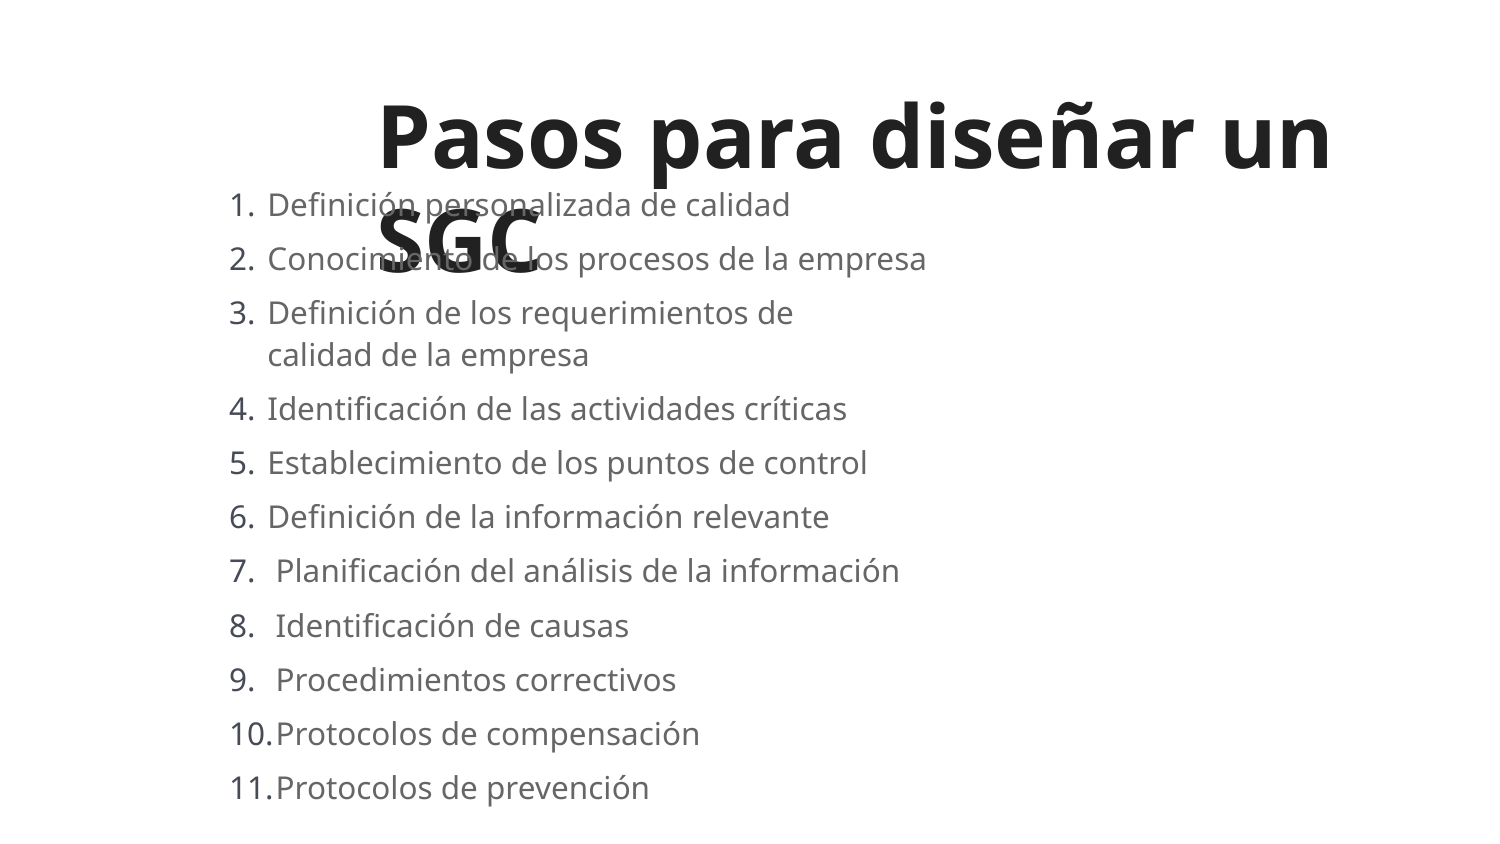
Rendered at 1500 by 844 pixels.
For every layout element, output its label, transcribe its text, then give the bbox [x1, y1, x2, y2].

list Definición personalizada de calidad Conocimiento de los procesos de la empresa Definición de los requerimientos de calidad de la empresa Identificación de las actividades críticas Establecimiento de los puntos de control Definición de la información relevante Planificación del análisis de la información Identificación de causas Procedimientos correctivos Protocolos de compensación Protocolos de prevención [213, 165, 1427, 827]
title Pasos para diseñar un SGC [360, 69, 1440, 262]
